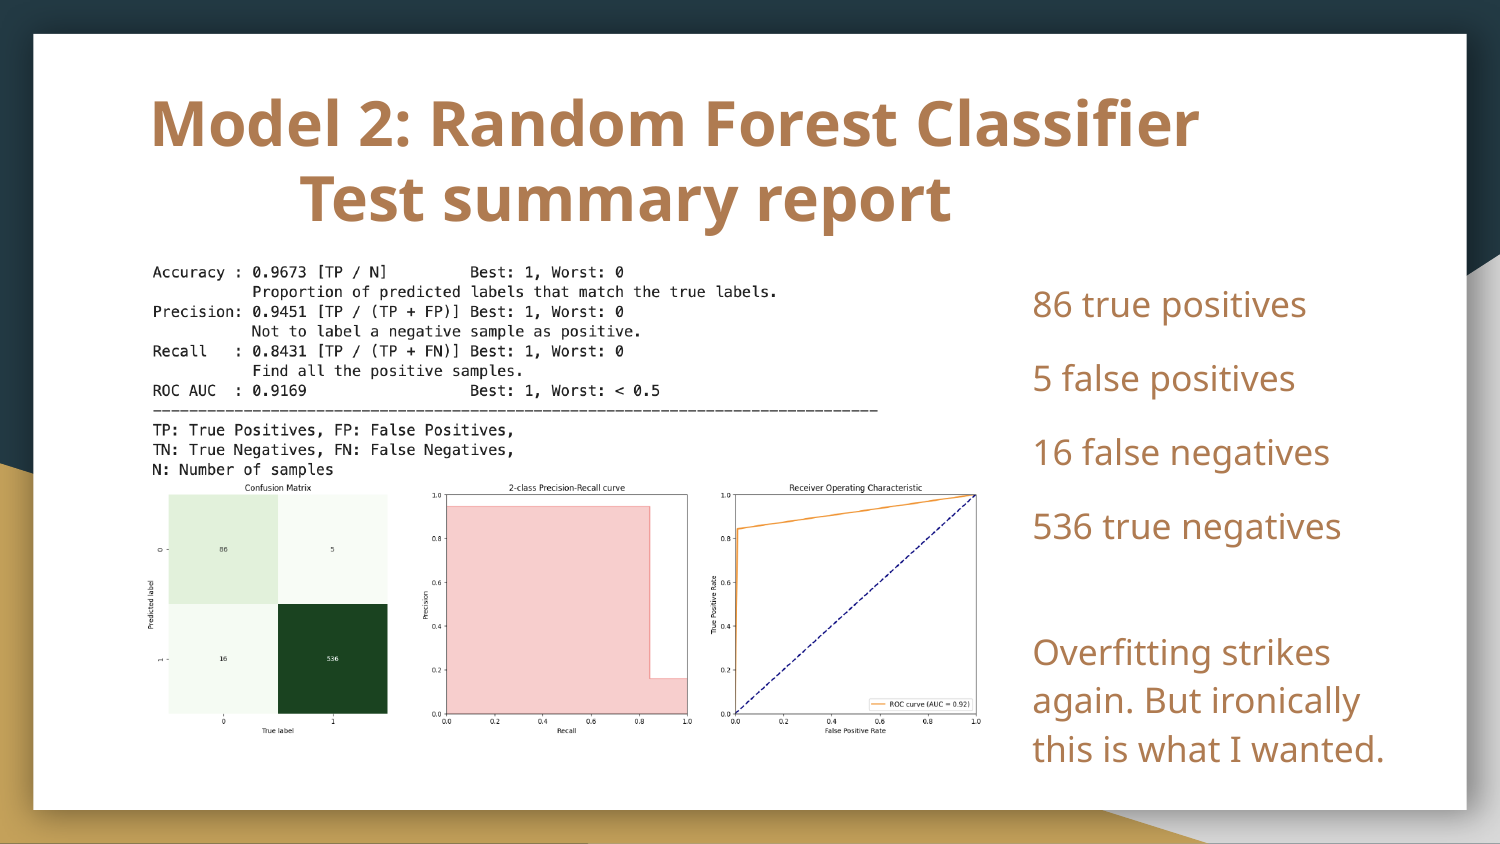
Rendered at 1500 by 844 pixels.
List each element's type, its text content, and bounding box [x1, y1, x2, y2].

text_box Model 2: Random Forest Classifier Test summary report [134, 69, 1366, 226]
picture [134, 260, 982, 740]
text_box 86 true positives 5 false positives 16 false negatives 536 true negatives [1017, 261, 1427, 393]
text_box Overfitting strikes again. But ironically this is what I wanted. [1017, 608, 1427, 740]
